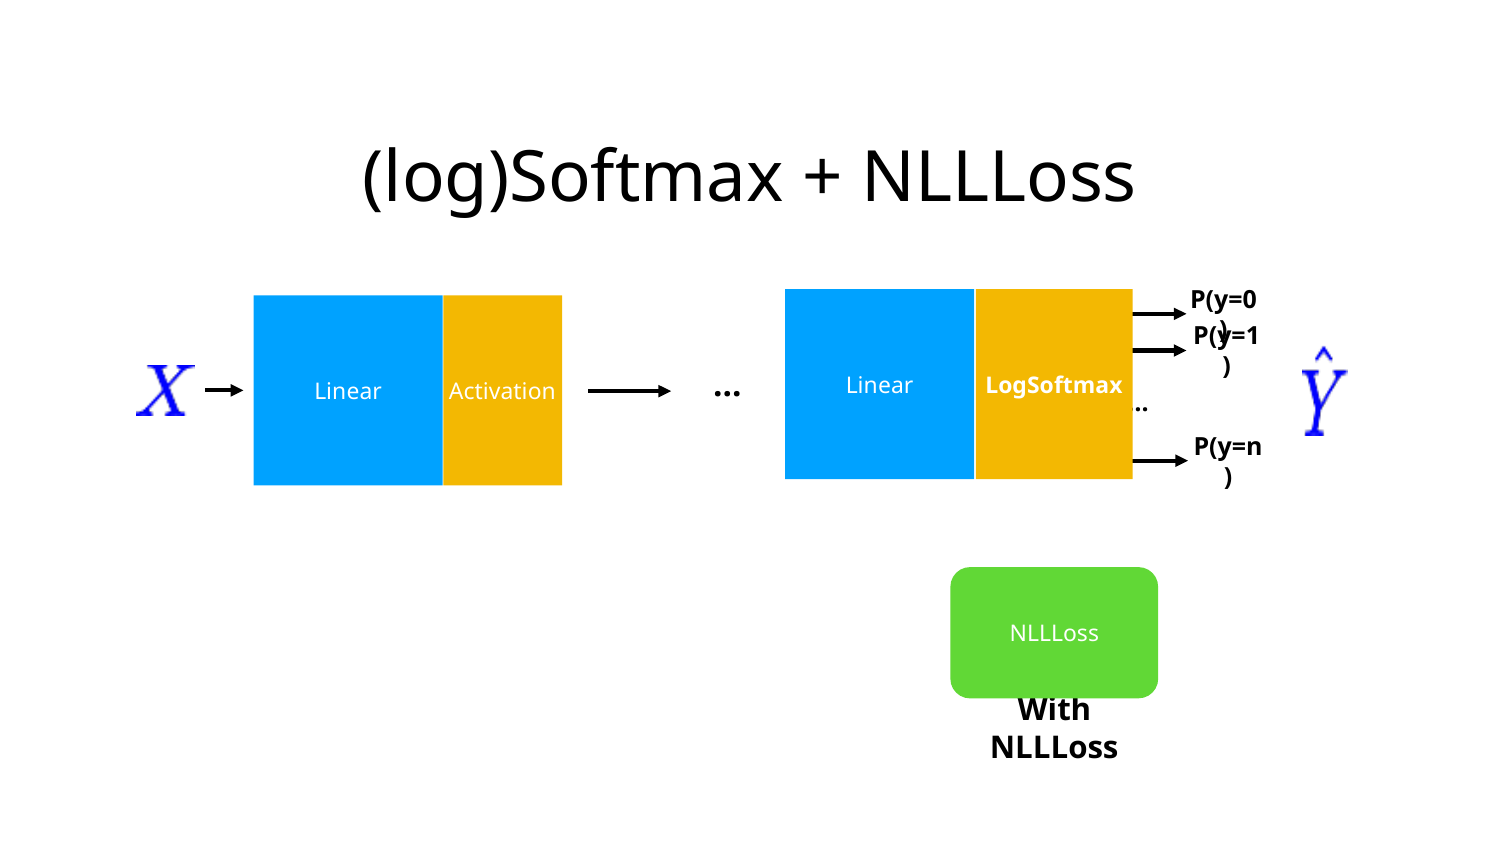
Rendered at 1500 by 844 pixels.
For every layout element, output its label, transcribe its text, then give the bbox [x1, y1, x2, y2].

text_box With NLLLoss [945, 703, 1163, 751]
text_box P(y=1) [1185, 330, 1268, 369]
text_box Linear [785, 289, 975, 480]
text_box … [707, 349, 747, 418]
text_box Activation [443, 295, 563, 486]
picture [135, 364, 195, 416]
text_box Linear [253, 295, 443, 486]
text_box LogSoftmax [975, 289, 1133, 480]
title (log)Softmax + NLLLoss [70, 94, 1430, 253]
text_box NLLLoss [950, 567, 1159, 699]
text_box … [1133, 367, 1158, 436]
picture [1301, 345, 1348, 436]
text_box P(y=n) [1186, 440, 1270, 480]
text_box P(y=0) [1181, 294, 1265, 334]
